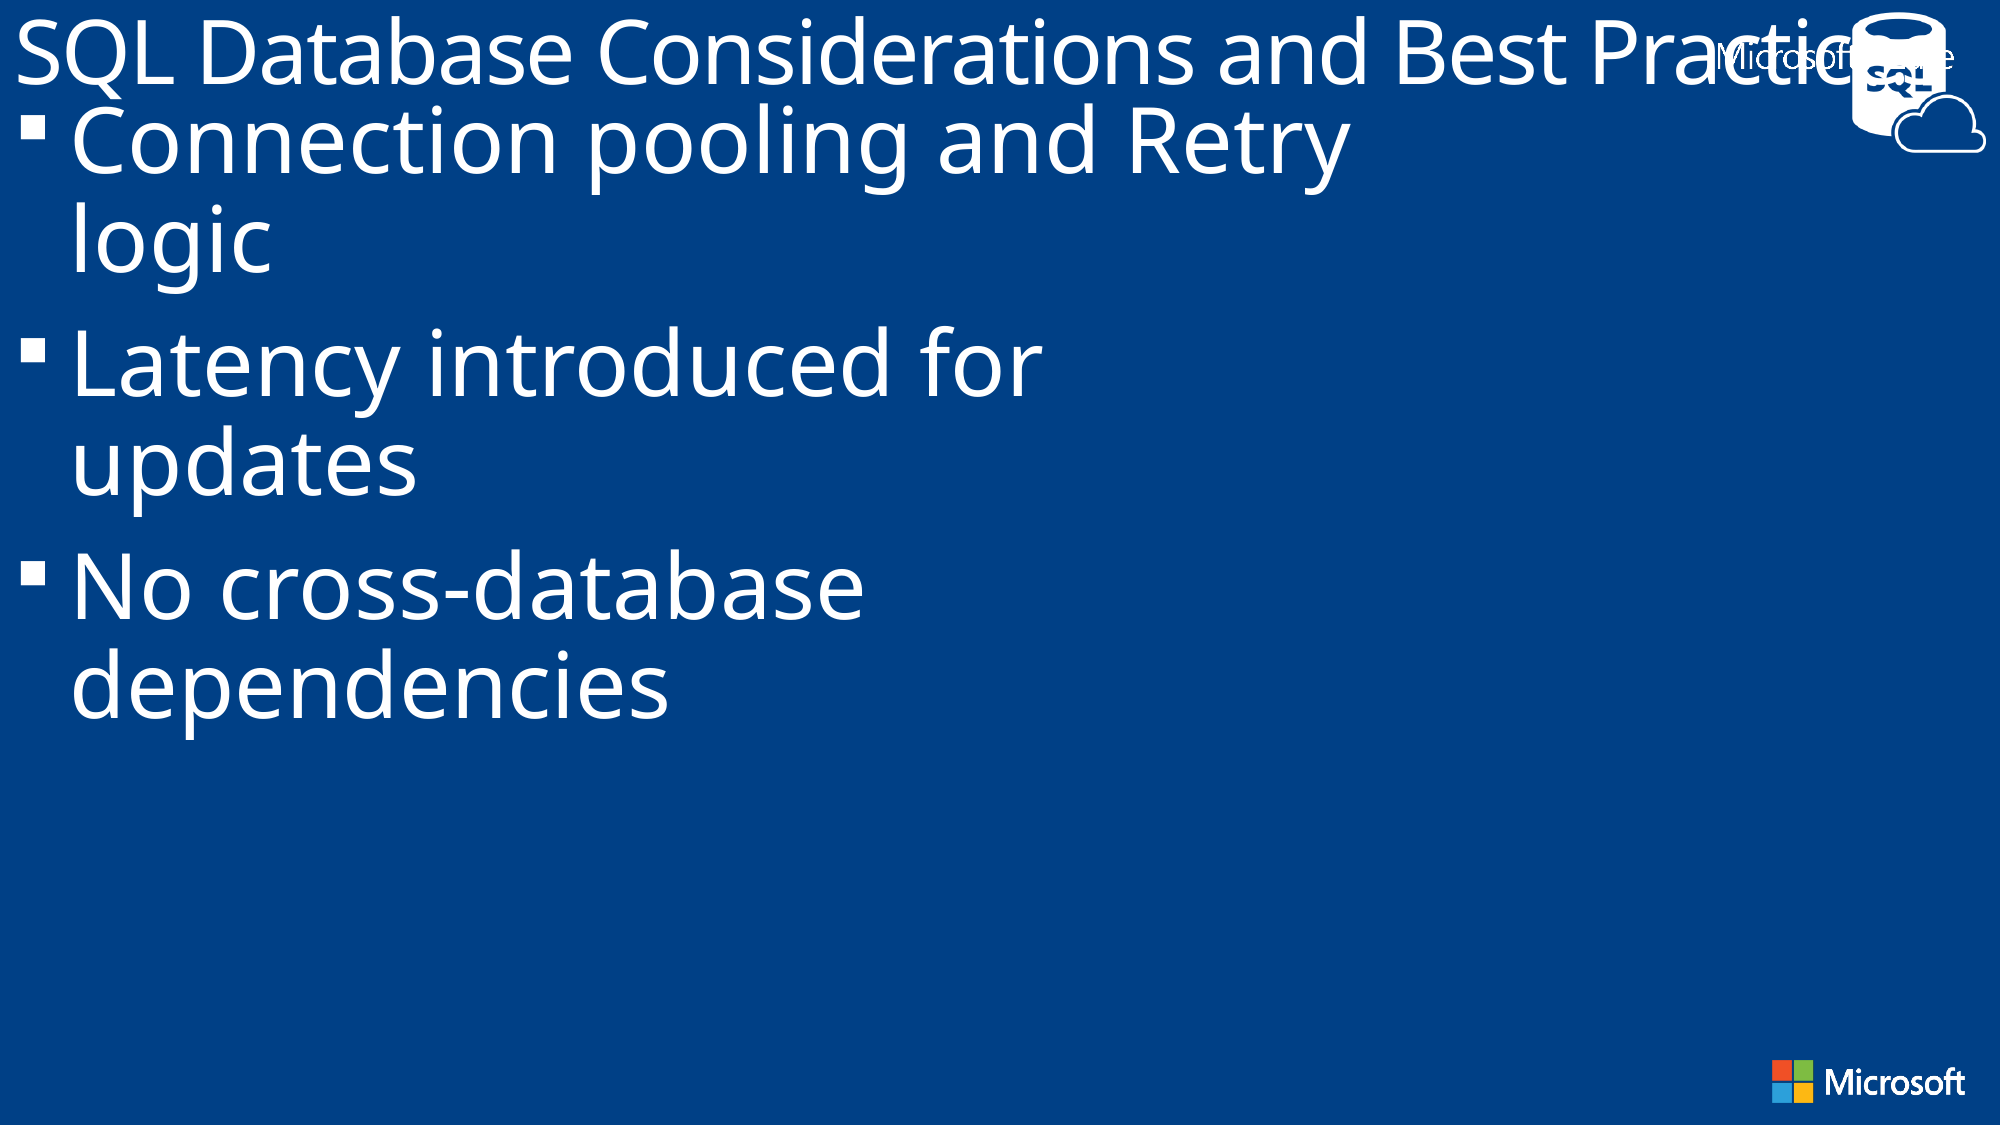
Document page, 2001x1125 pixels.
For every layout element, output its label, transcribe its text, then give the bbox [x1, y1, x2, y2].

list Connection pooling and Retry logic Latency introduced for updates No cross-database dependencies [0, 86, 1391, 1125]
picture [1851, 11, 1986, 154]
picture [1772, 1060, 1965, 1103]
title SQL Database Considerations and Best Practices [0, 0, 2000, 134]
